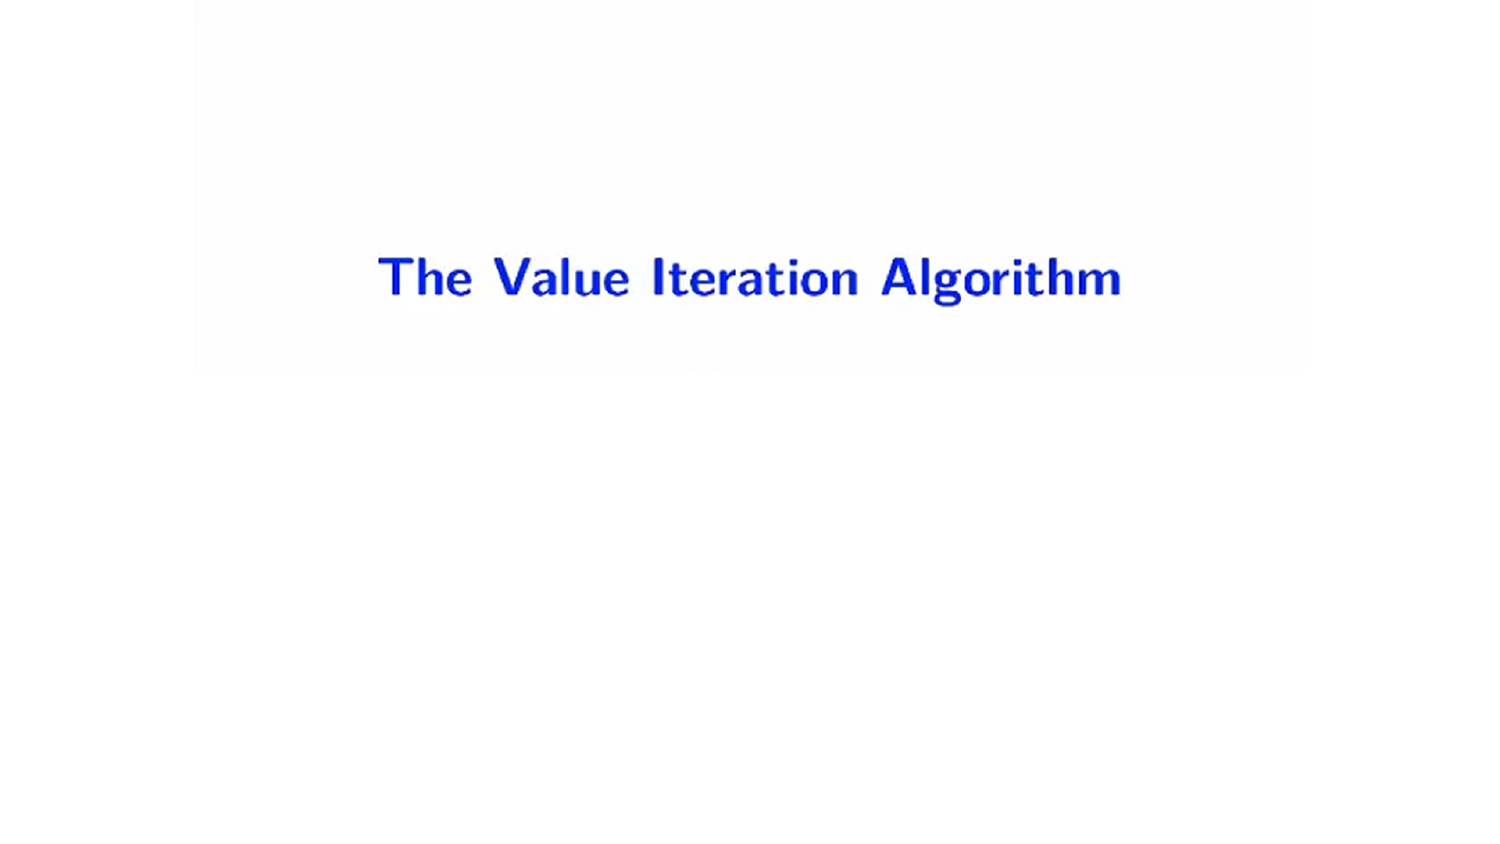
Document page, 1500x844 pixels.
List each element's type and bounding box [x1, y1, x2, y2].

text_box [0, 0, 1500, 844]
